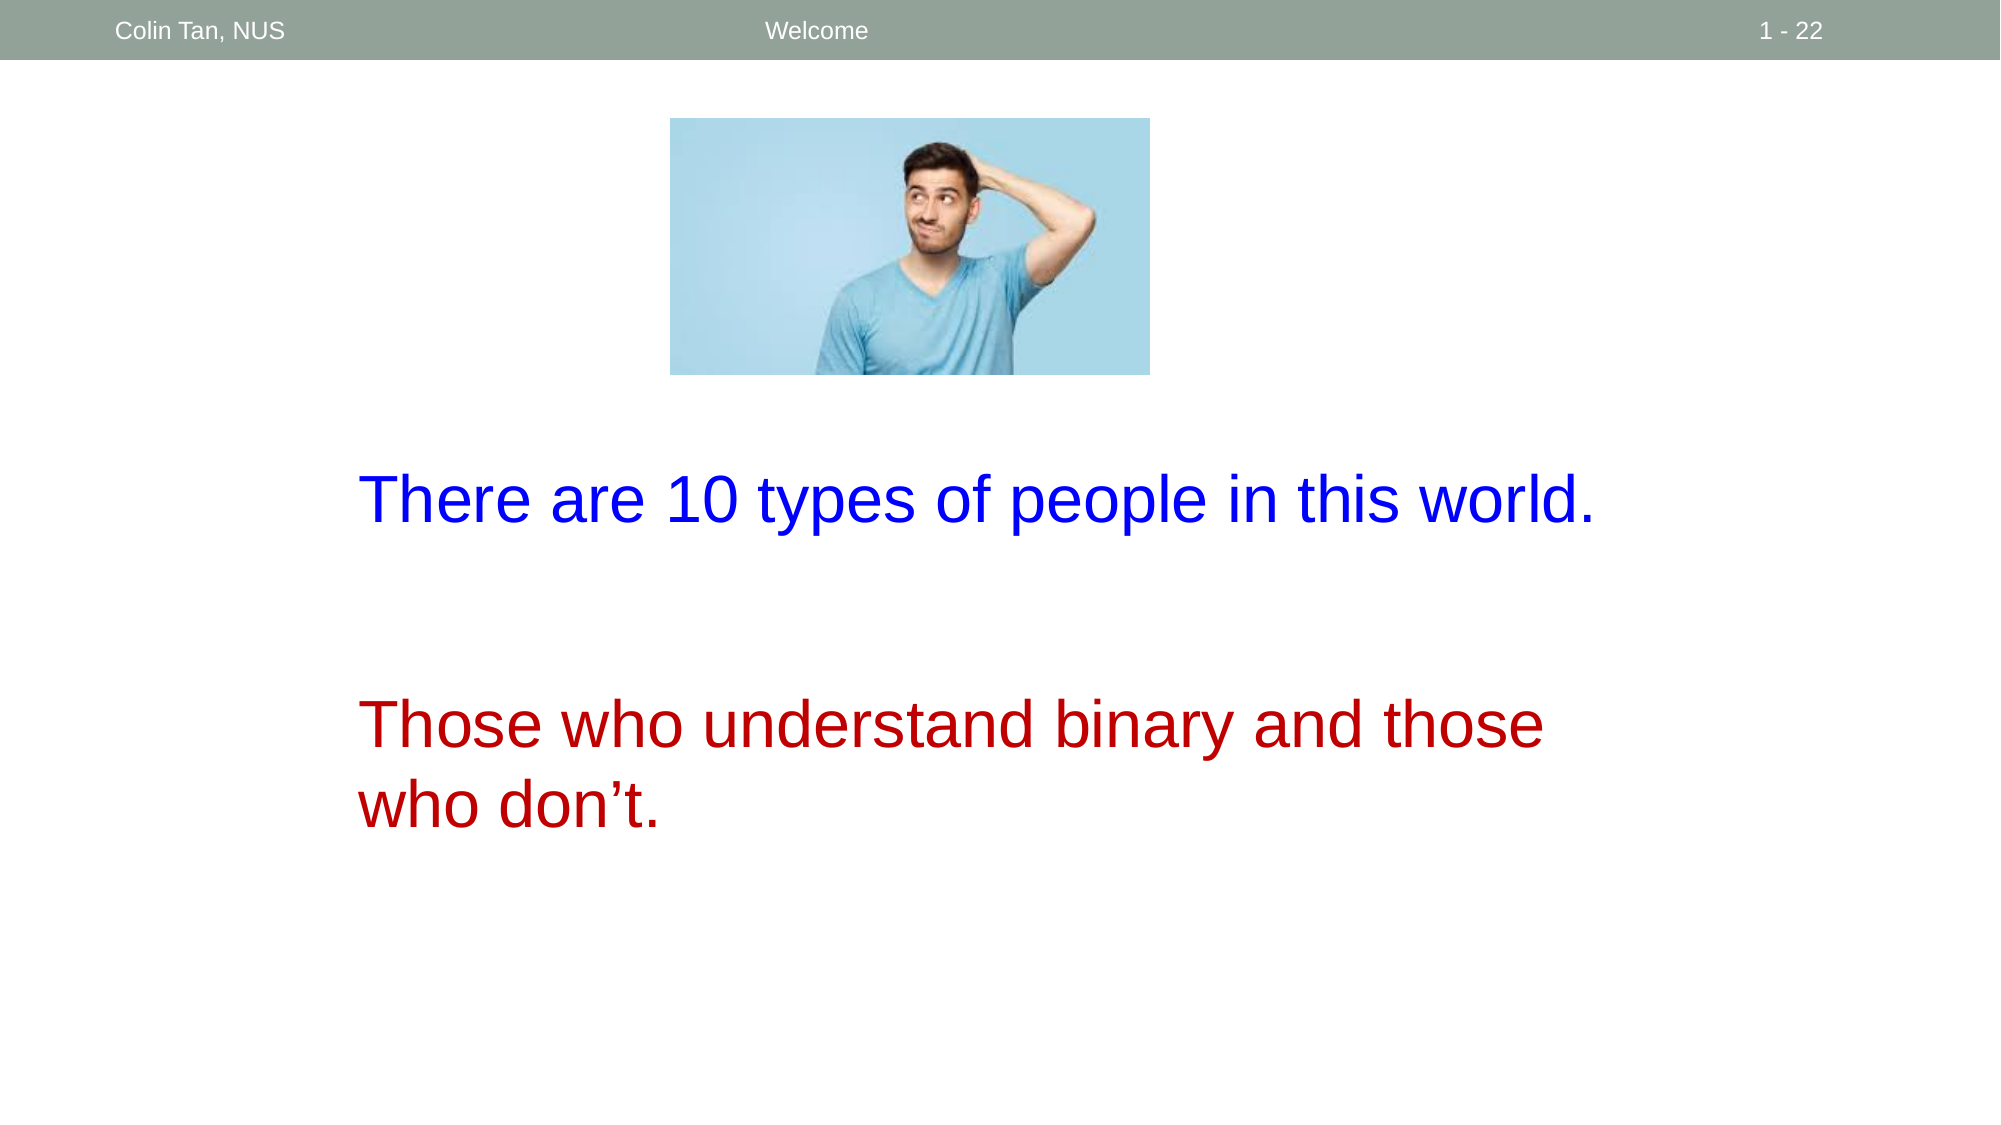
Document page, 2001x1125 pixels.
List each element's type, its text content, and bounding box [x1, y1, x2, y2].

text_box There are 10 types of people in this world. [343, 448, 1650, 544]
picture [670, 117, 1151, 375]
slide_number 1 - 22 [1744, 3, 1900, 57]
slide_number Colin Tan, NUS [99, 3, 734, 57]
text_box Those who understand binary and those who don’t. [343, 673, 1650, 848]
footer Welcome [750, 3, 1650, 57]
